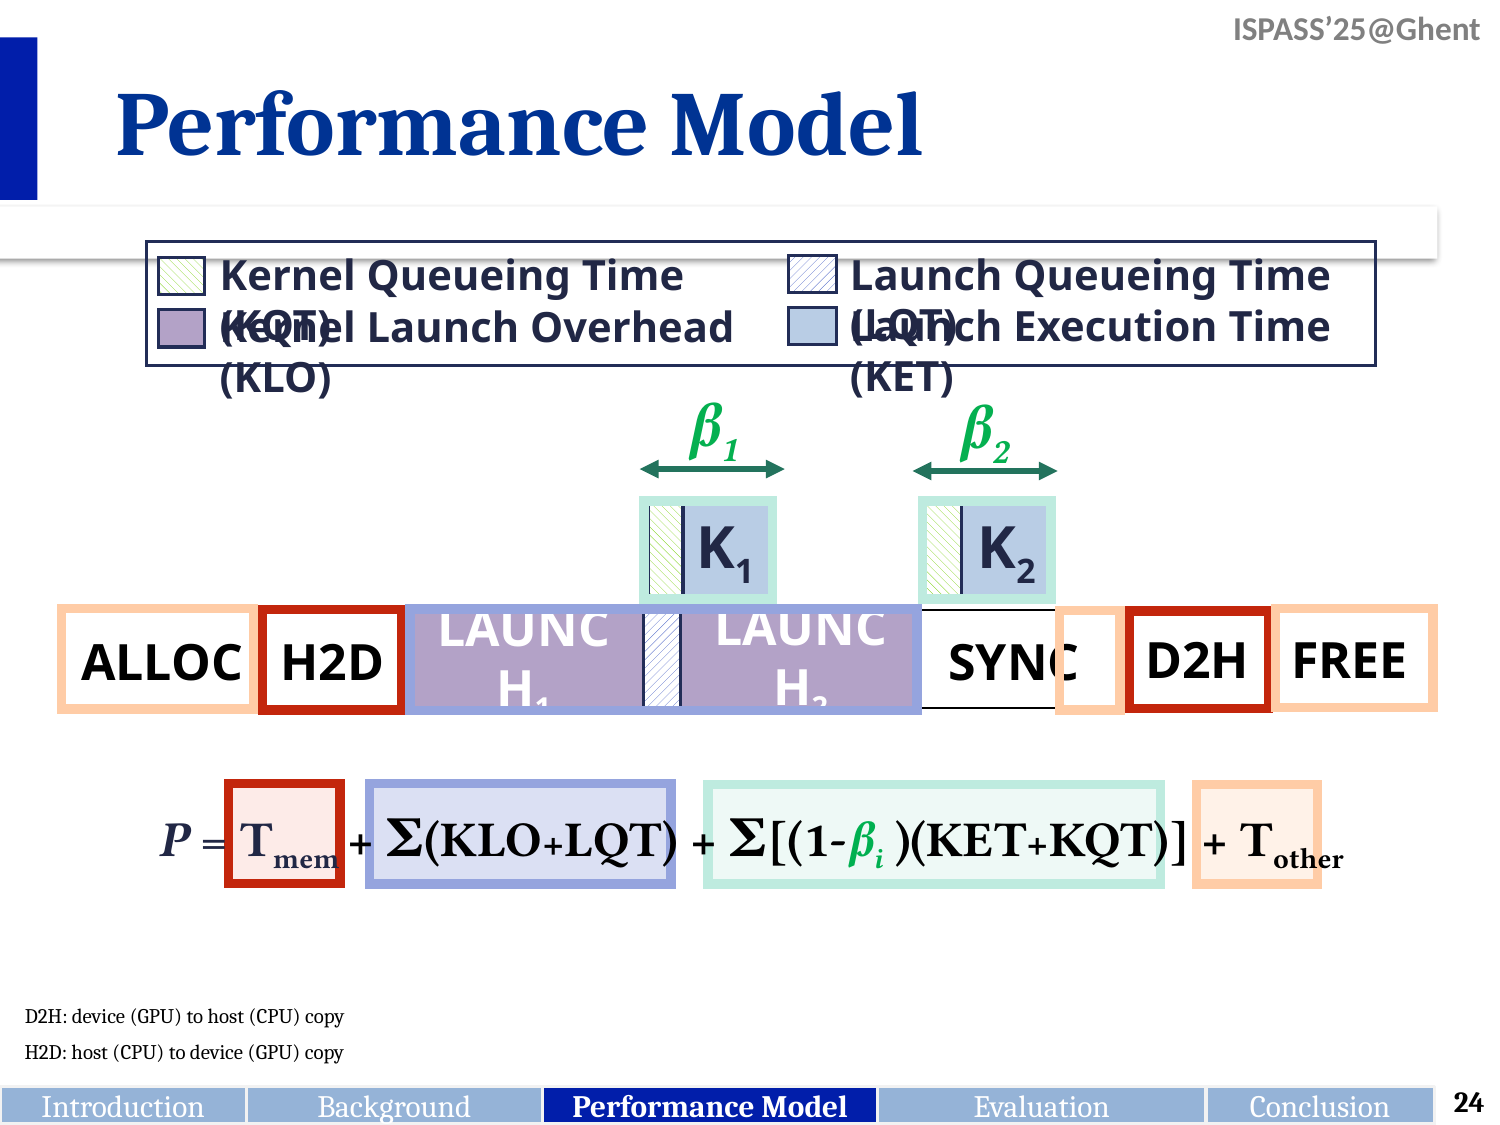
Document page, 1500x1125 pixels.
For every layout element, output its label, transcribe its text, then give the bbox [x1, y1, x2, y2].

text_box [920, 609, 1128, 709]
text_box 24 [1149, 1071, 1500, 1125]
text_box [262, 609, 402, 710]
title Performance Model [100, 37, 1438, 200]
text_box [643, 500, 773, 599]
text_box D2H: device (GPU) to host (CPU) copy [10, 995, 360, 1030]
text_box [708, 784, 1161, 790]
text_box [145, 240, 1420, 366]
text_box [409, 609, 917, 711]
text_box Evaluation [876, 1085, 1204, 1125]
text_box Background [245, 1085, 541, 1125]
text_box [1130, 611, 1269, 709]
text_box FREE [1266, 609, 1275, 708]
text_box [1275, 608, 1433, 708]
text_box β2 [944, 378, 1033, 470]
text_box [228, 783, 340, 790]
text_box [61, 608, 254, 710]
text_box [369, 783, 671, 790]
text_box ALLOC [254, 611, 262, 709]
text_box [1196, 784, 1318, 790]
text_box LAUNCH1 [404, 611, 409, 709]
text_box [922, 500, 1051, 599]
text_box P = Tmem + Σ(KLO+LQT) + Σ[(1-βi )(KET+KQT)] + Tother [143, 790, 1482, 883]
text_box H2D: host (CPU) to device (GPU) copy [9, 1030, 360, 1071]
text_box Conclusion [1204, 1085, 1436, 1125]
text_box Introduction [0, 1085, 245, 1125]
text_box β1 [672, 376, 761, 468]
text_box Performance Model [541, 1085, 876, 1125]
